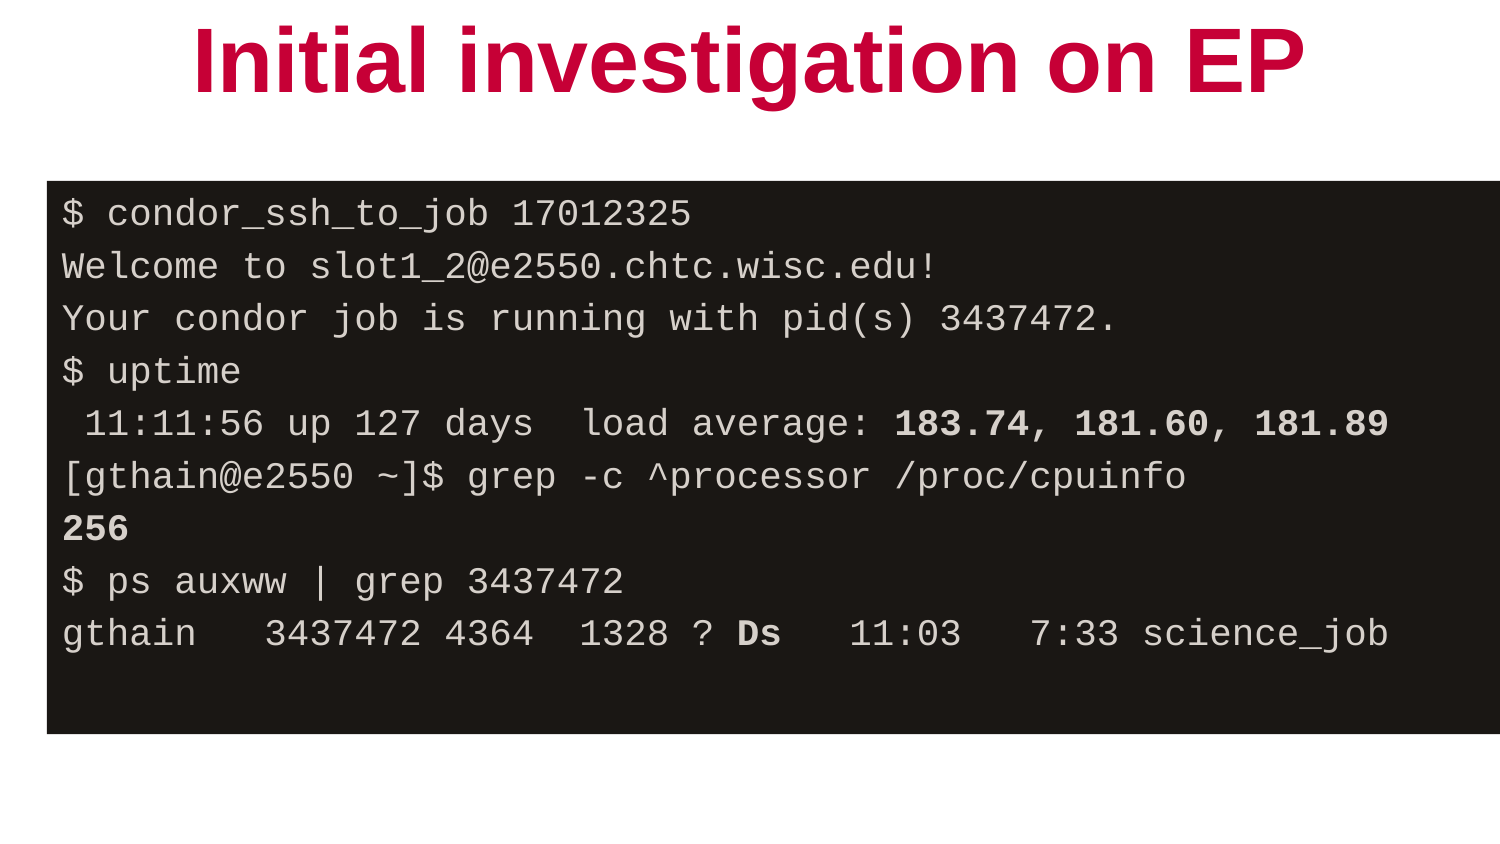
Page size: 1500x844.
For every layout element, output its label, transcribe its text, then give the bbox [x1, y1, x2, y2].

title Initial investigation on EP [0, 0, 1500, 113]
list $ condor_ssh_to_job 17012325 Welcome to slot1_2@e2550.chtc.wisc.edu! Your condor job is running with pid(s) 3437472. $ uptime 11:11:56 up 127 days load average: 183.74, 181.60, 181.89 [gthain@e2550 ~]$ grep -c ^processor /proc/cpuinfo 256 $ ps auxww | grep 3437472 gthain 3437472 4364 1328 ? Ds 11:03 7:33 science_job [46, 180, 1500, 735]
